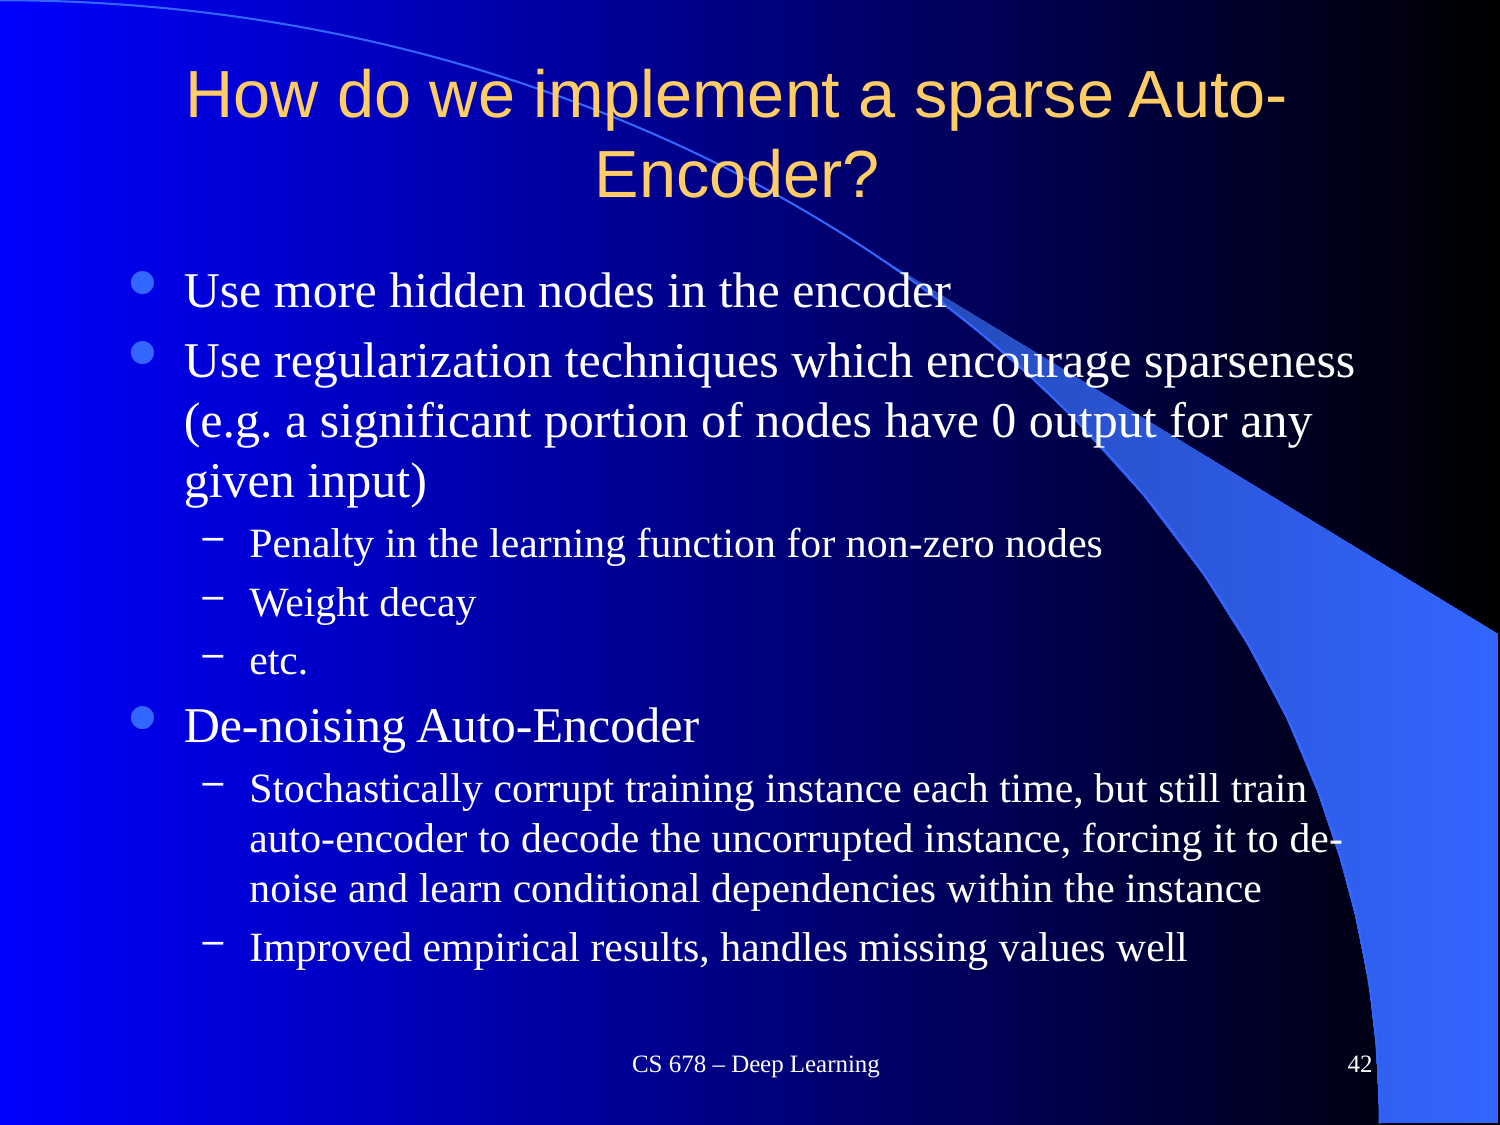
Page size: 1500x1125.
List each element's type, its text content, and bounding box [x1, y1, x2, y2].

title How do we implement a sparse Auto-Encoder? [99, 62, 1376, 201]
slide_number 42 [1074, 1024, 1388, 1101]
list Use more hidden nodes in the encoder Use regularization techniques which encourage sparseness (e.g. a significant portion of nodes have 0 output for any given input) Penalty in the learning function for non-zero nodes Weight decay etc. De-noising Auto-Encoder Stochastically corrupt training instance each time, but still train auto-encoder to decode the uncorrupted instance, forcing it to de-noise and learn conditional dependencies within the instance Improved empirical results, handles missing values well [112, 249, 1388, 1026]
footer CS 678 – Deep Learning [474, 1024, 1038, 1101]
